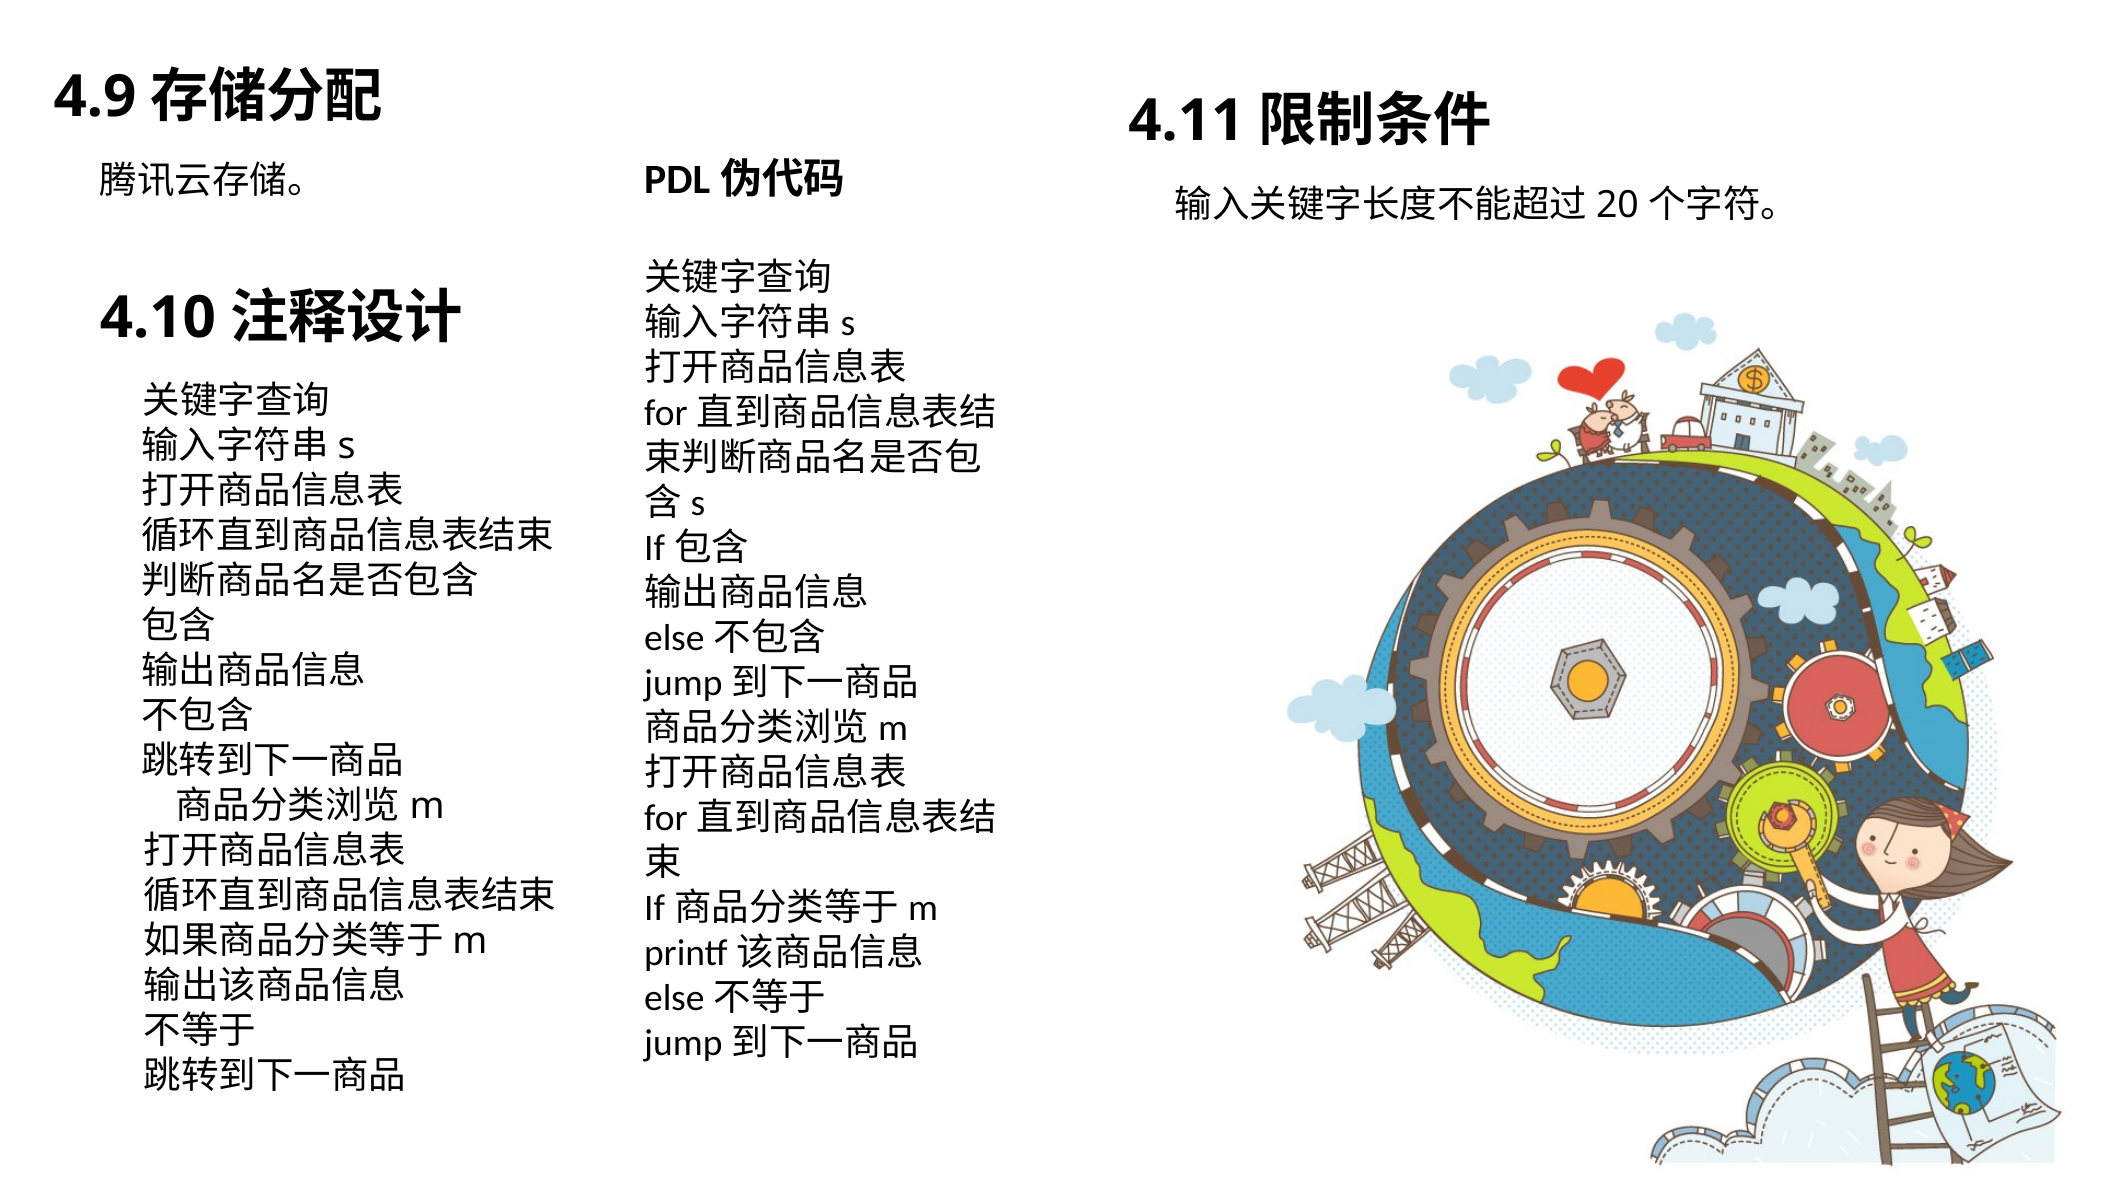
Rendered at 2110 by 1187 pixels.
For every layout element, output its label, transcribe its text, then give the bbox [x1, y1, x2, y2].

text_box 4.9存储分配 腾讯云存储。 4.10注释设计 关键字查询 输入字符串s 打开商品信息表 循环直到商品信息表结束 判断商品名是否包含 包含 输出商品信息 不包含 跳转到下一商品 商品分类浏览m 打开商品信息表 循环直到商品信息表结束 如果商品分类等于m 输出该商品信息 不等于 跳转到下一商品 [38, 0, 1185, 1104]
text_box 4.11限制条件 输入关键字长度不能超过20个字符。 [1113, 0, 2110, 232]
picture [1235, 303, 2110, 1178]
text_box 关键字查询 输入字符串s 打开商品信息表 for直到商品信息表结束判断商品名是否包含s If包含 输出商品信息 else不包含 jump到下一商品 商品分类浏览m 打开商品信息表 for直到商品信息表结束 If商品分类等于m printf该商品信息 else不等于 jump到下一商品 [629, 245, 1027, 1071]
text_box PDL伪代码 [629, 144, 861, 210]
